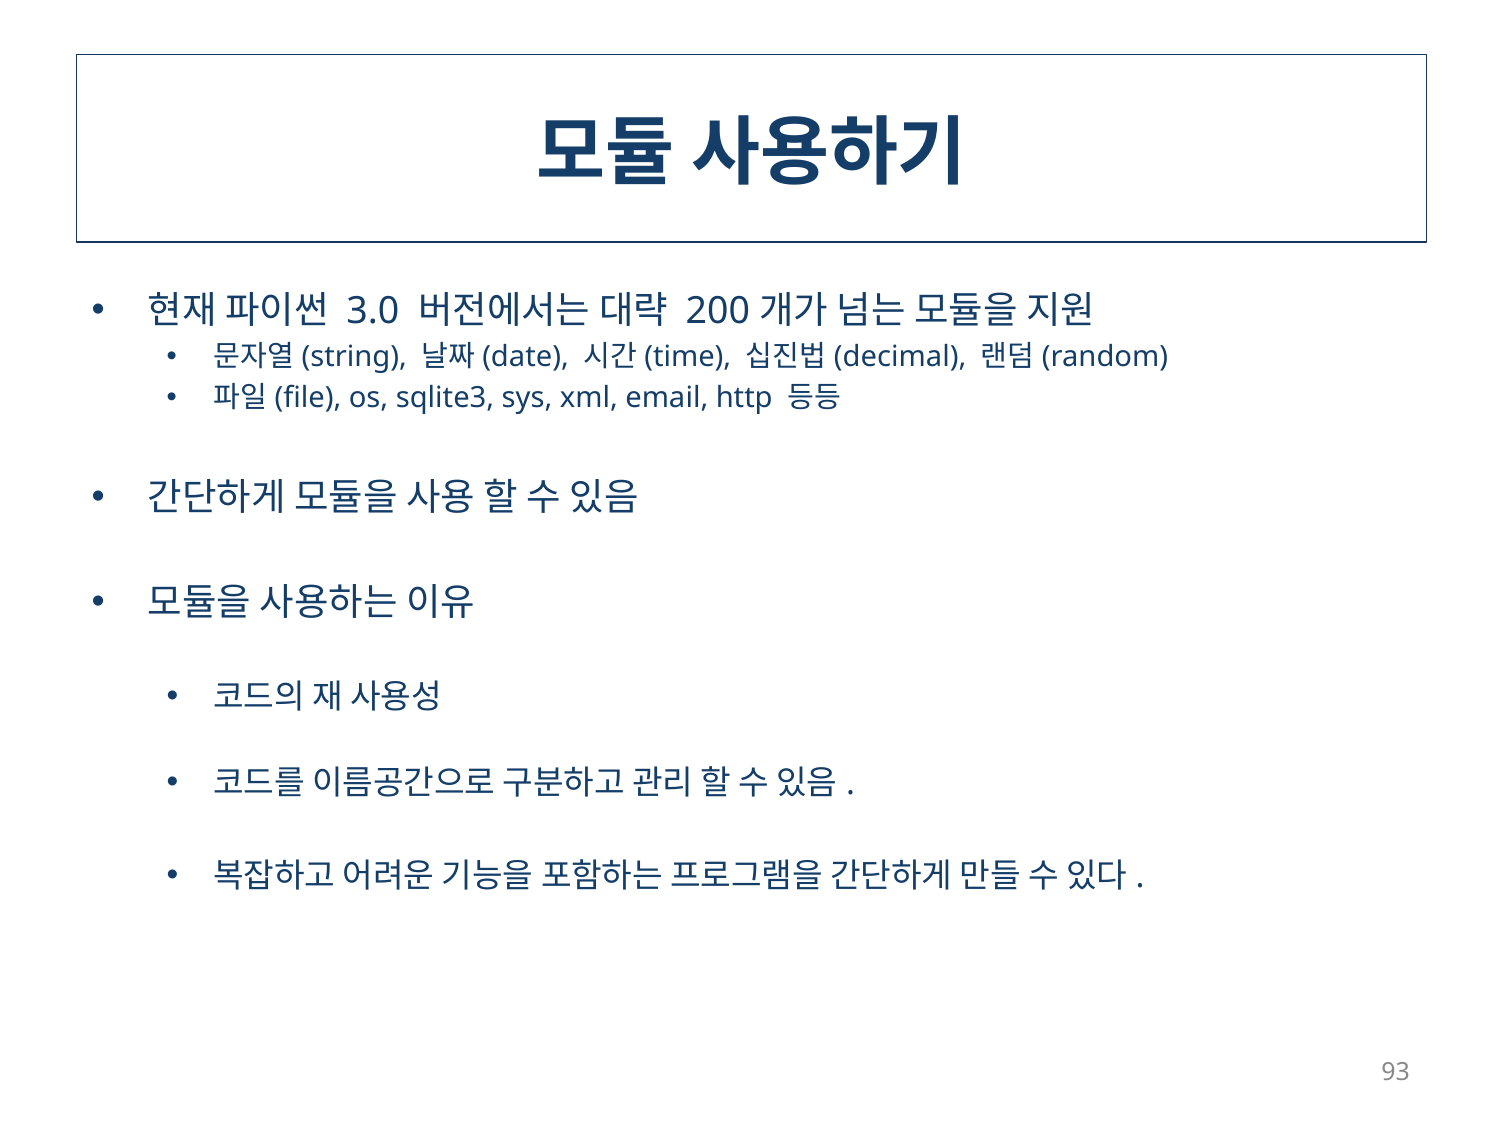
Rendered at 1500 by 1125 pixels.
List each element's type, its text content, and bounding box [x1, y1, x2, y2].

slide_number 93 [1074, 1042, 1425, 1103]
list 현재 파이썬 3.0 버전에서는 대략 200개가 넘는 모듈을 지원 문자열(string), 날짜(date), 시간(time), 십진법(decimal), 랜덤(random) 파일(file), os, sqlite3, sys, xml, email, http 등등 간단하게 모듈을 사용 할 수 있음 모듈을 사용하는 이유 코드의 재 사용성 코드를 이름공간으로 구분하고 관리 할 수 있음. 복잡하고 어려운 기능을 포함하는 프로그램을 간단하게 만들 수 있다. [76, 278, 1427, 1052]
title 모듈 사용하기 [76, 54, 1427, 243]
